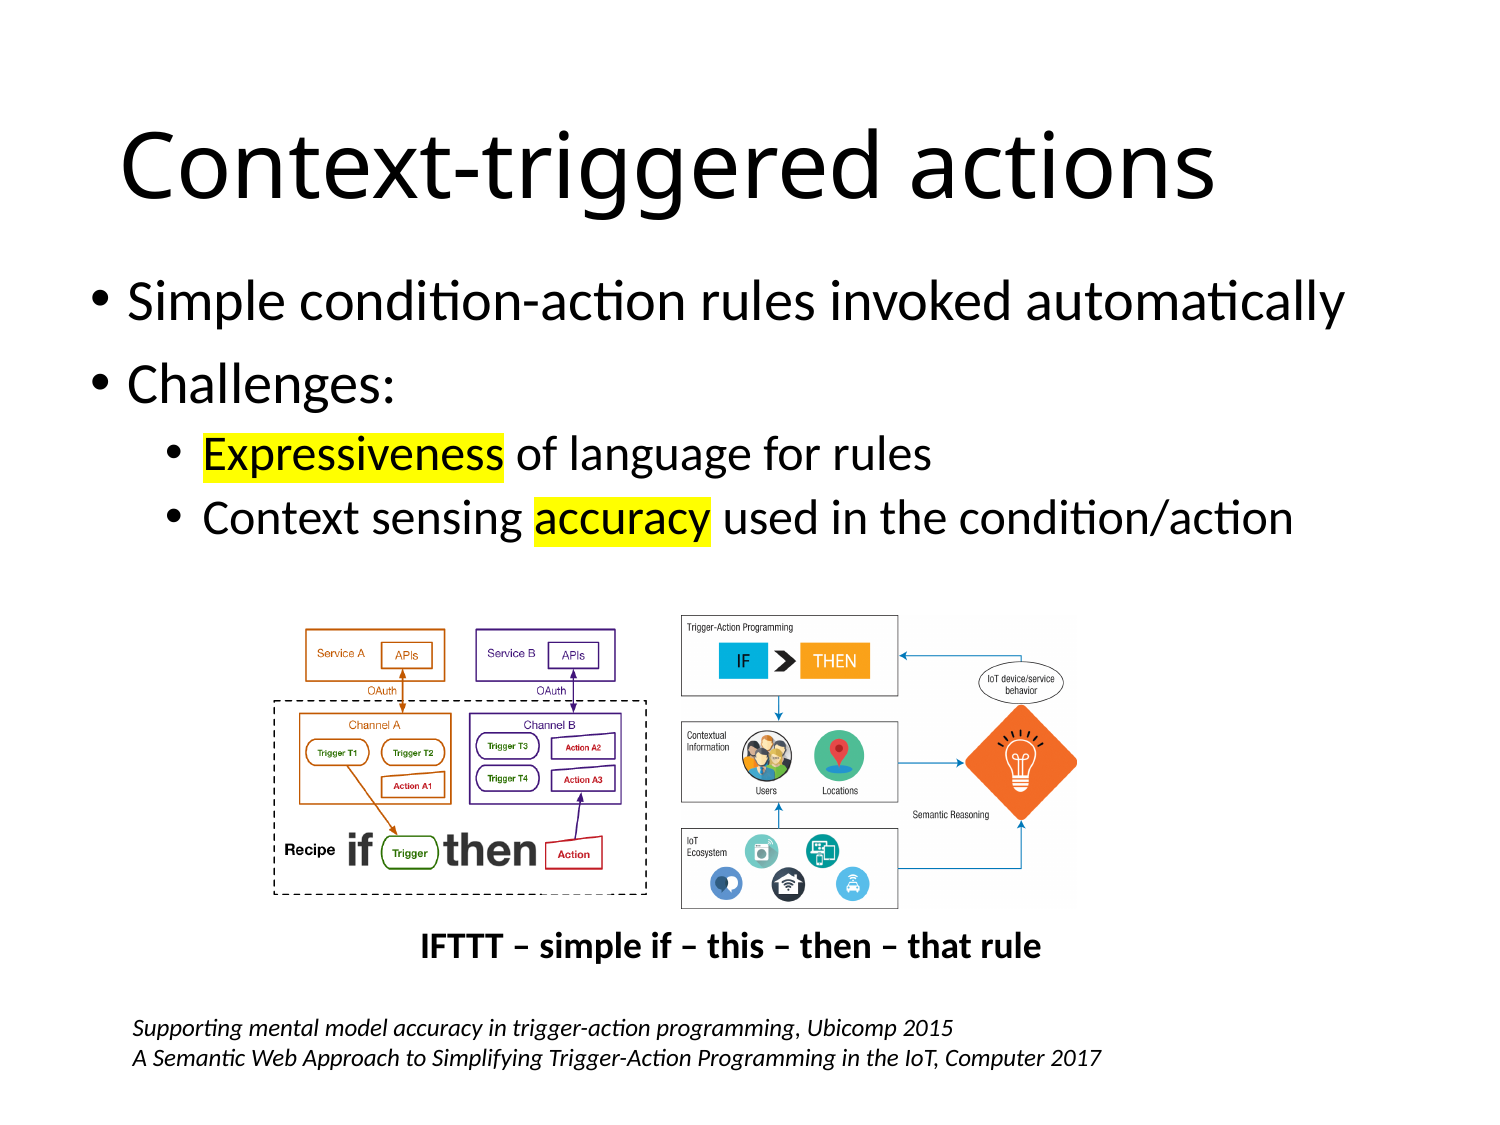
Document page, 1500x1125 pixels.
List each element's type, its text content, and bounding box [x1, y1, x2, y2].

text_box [270, 607, 1077, 910]
text_box Supporting mental model accuracy in trigger-action programming, Ubicomp 2015 A Semantic Web Approach to Simplifying Trigger-Action Programming in the IoT, Computer 2017 [117, 1004, 1409, 1079]
list Simple condition-action rules invoked automatically Challenges: Expressiveness of language for rules Context sensing accuracy used in the condition/action [75, 262, 1425, 625]
text_box IFTTT – simple if – this – then – that rule [330, 913, 1067, 974]
title Context-triggered actions [103, 59, 1397, 262]
